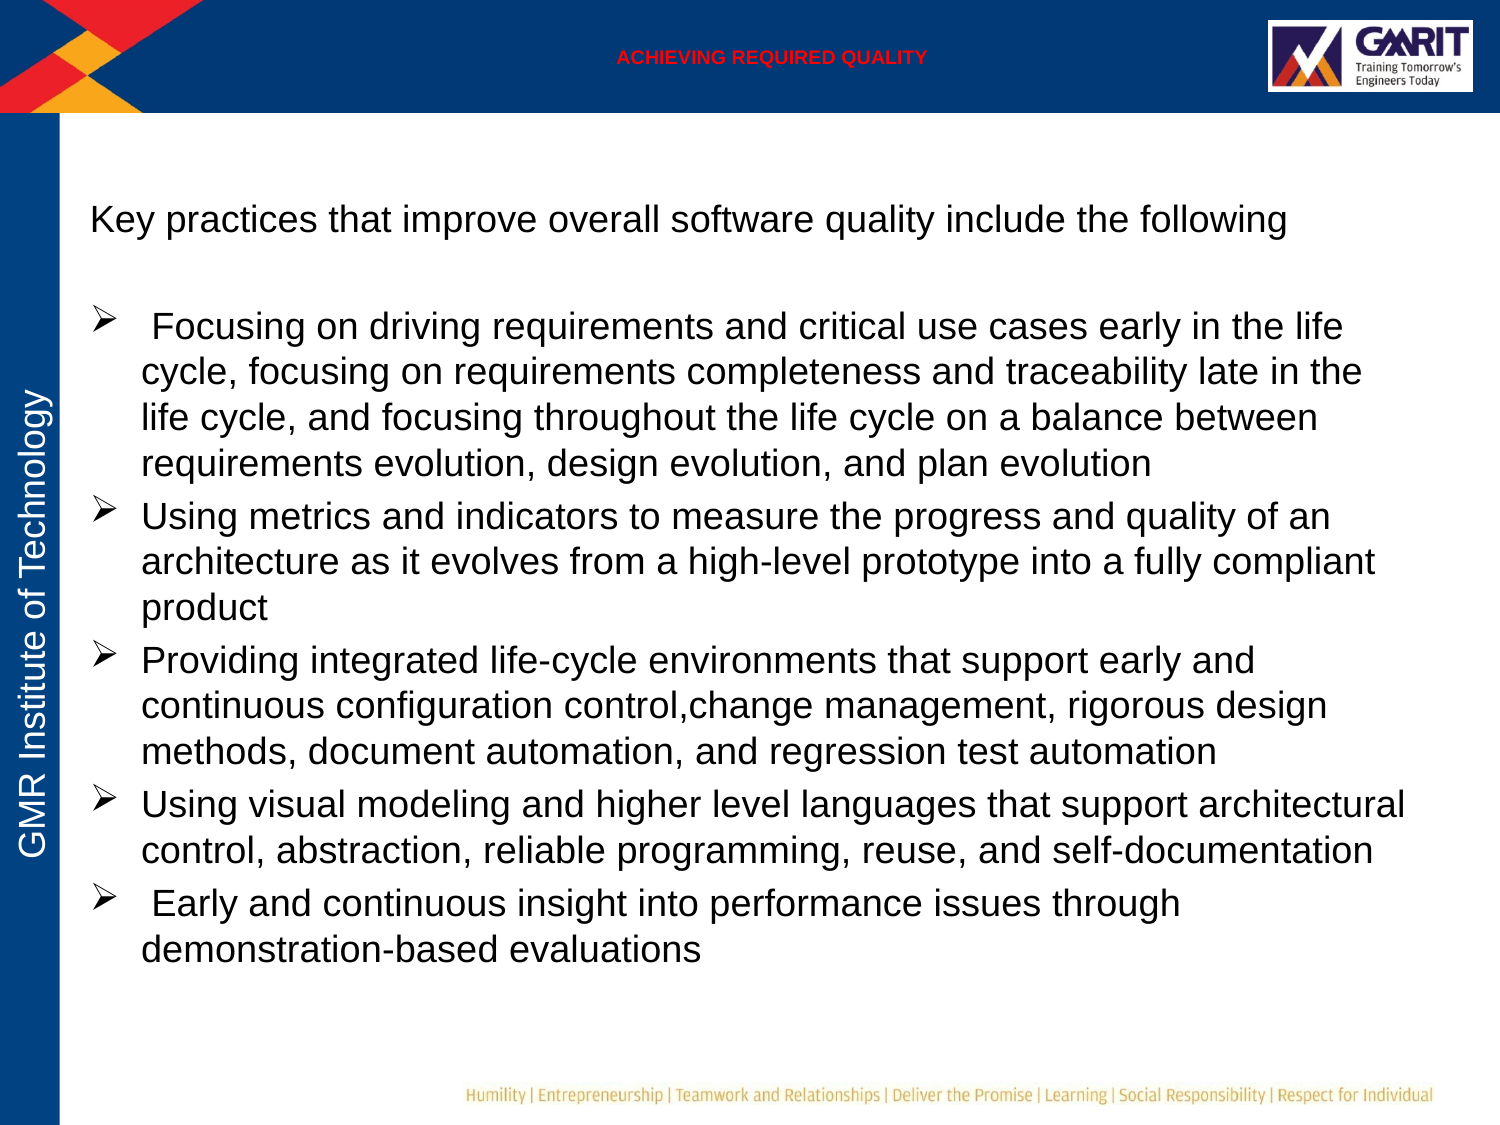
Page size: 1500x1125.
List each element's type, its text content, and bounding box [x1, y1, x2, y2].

picture [462, 1082, 1438, 1107]
title ACHIEVING REQUIRED QUALITY [99, 37, 1450, 155]
list Key practices that improve overall software quality include the following Focusing on driving requirements and critical use cases early in the life cycle, focusing on requirements completeness and traceability late in the life cycle, and focusing throughout the life cycle on a balance between requirements evolution, design evolution, and plan evolution Using metrics and indicators to measure the progress and quality of an architecture as it evolves from a high-level prototype into a fully compliant product Providing integrated life-cycle environments that support early and continuous configuration control,change management, rigorous design methods, document automation, and regression test automation Using visual modeling and higher level languages that support architectural control, abstraction, reliable programming, reuse, and self-documentation Early and continuous insight into performance issues through demonstration-based evaluations [75, 187, 1425, 1063]
picture [0, 0, 1500, 113]
